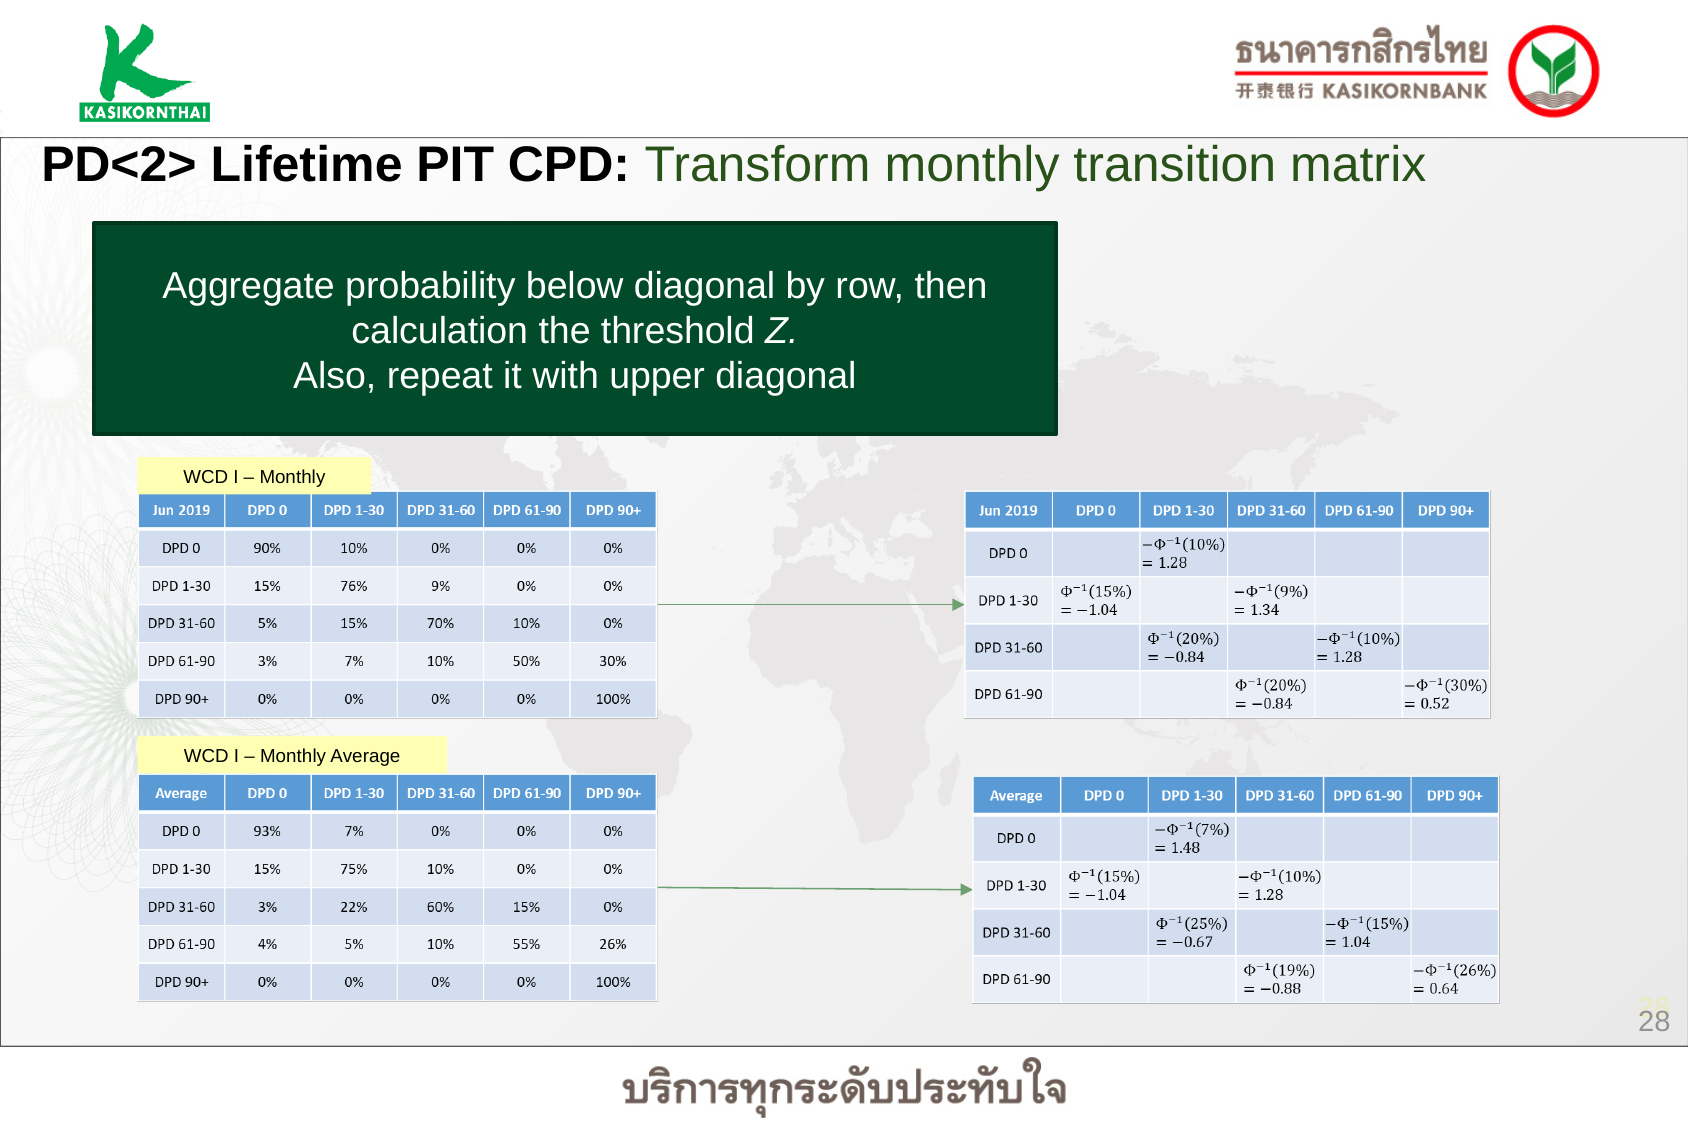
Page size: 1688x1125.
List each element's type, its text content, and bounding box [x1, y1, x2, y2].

picture [137, 490, 659, 719]
picture [0, 1049, 1688, 1125]
text_box Aggregate probability below diagonal by row, then calculation the threshold Z. Also, repeat it with upper diagonal [92, 221, 1058, 436]
picture [1233, 23, 1601, 120]
text_box PD<2> Lifetime PIT CPD: Transform monthly transition matrix [26, 123, 1469, 199]
text_box WCD I – Monthly [137, 457, 372, 490]
picture [137, 773, 659, 1002]
text_box WCD I – Monthly Average [137, 735, 447, 773]
picture [79, 23, 210, 122]
picture [964, 490, 1493, 719]
picture [972, 775, 1501, 1004]
